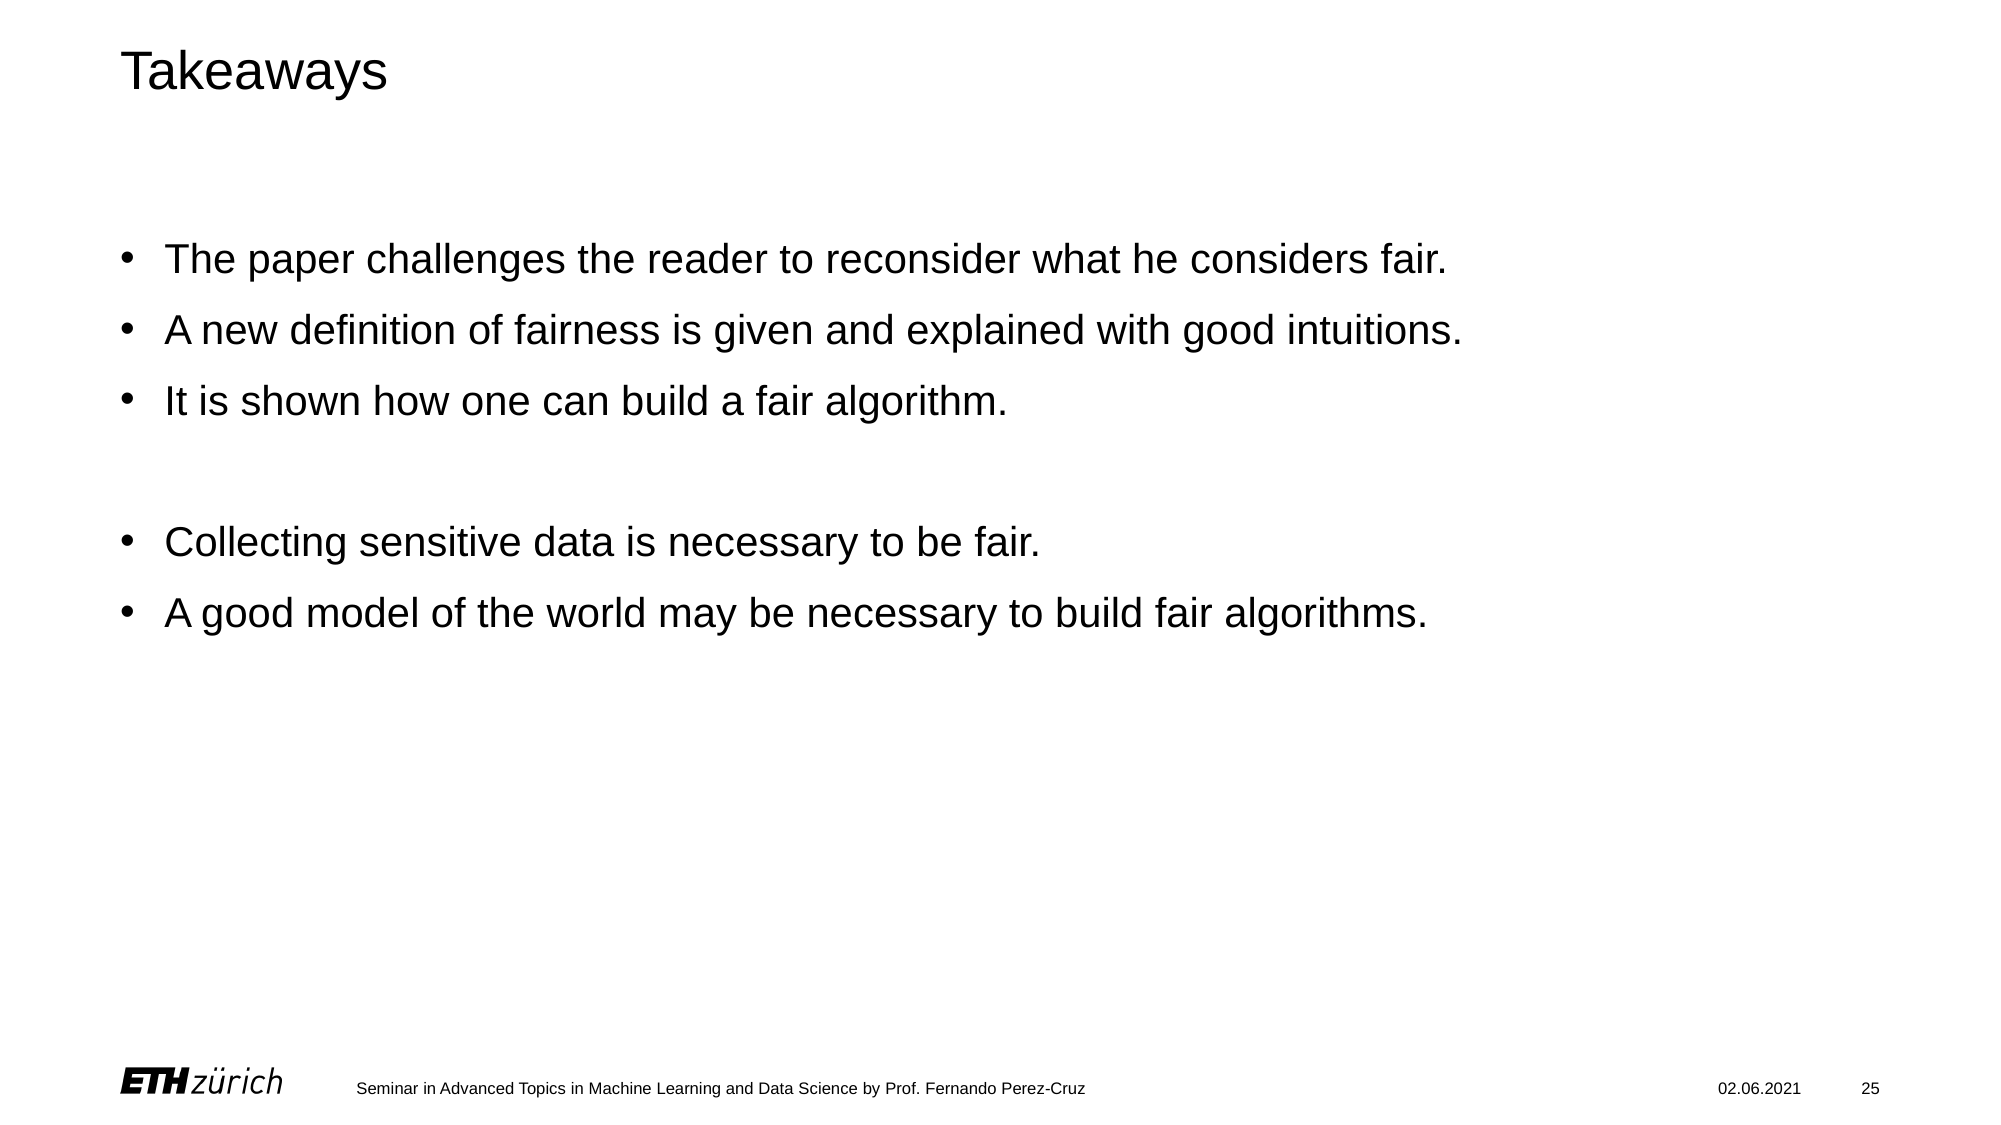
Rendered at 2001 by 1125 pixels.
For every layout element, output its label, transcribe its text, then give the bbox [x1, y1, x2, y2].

title Takeaways [120, 42, 1880, 191]
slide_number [1718, 1069, 1819, 1106]
footer Seminar in Advanced Topics in Machine Learning and Data Science by Prof. Fernando Perez-Cruz [356, 1069, 1243, 1106]
slide_number 25 [1827, 1069, 1880, 1106]
picture [120, 1067, 282, 1094]
list The paper challenges the reader to reconsider what he considers fair. A new definition of fairness is given and explained with good intuitions. It is shown how one can build a fair algorithm. Collecting sensitive data is necessary to be fair. A good model of the world may be necessary to build fair algorithms. [120, 231, 1880, 1000]
